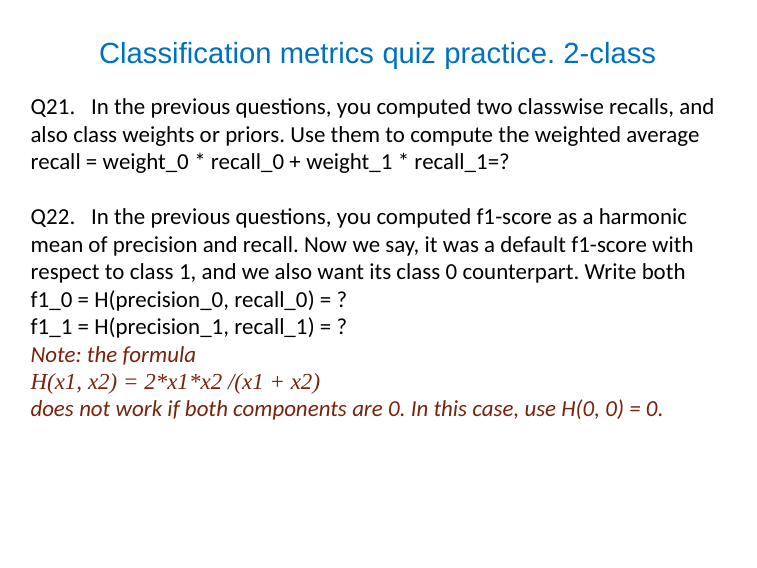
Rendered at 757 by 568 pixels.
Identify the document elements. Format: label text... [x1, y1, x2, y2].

title Classification metrics quiz practice. 2-class [0, 34, 757, 130]
list Q21. In the previous questions, you computed two classwise recalls, and also class weights or priors. Use them to compute the weighted average recall = weight_0 * recall_0 + weight_1 * recall_1=? Q22. In the previous questions, you computed f1-score as a harmonic mean of precision and recall. Now we say, it was a default f1-score with respect to class 1, and we also want its class 0 counterpart. Write both f1_0 = H(precision_0, recall_0) = ? f1_1 = H(precision_1, recall_1) = ? Note: the formula H(x1, x2) = 2*x1*x2 /(x1 + x2) does not work if both components are 0. In this case, use H(0, 0) = 0. [30, 130, 741, 504]
